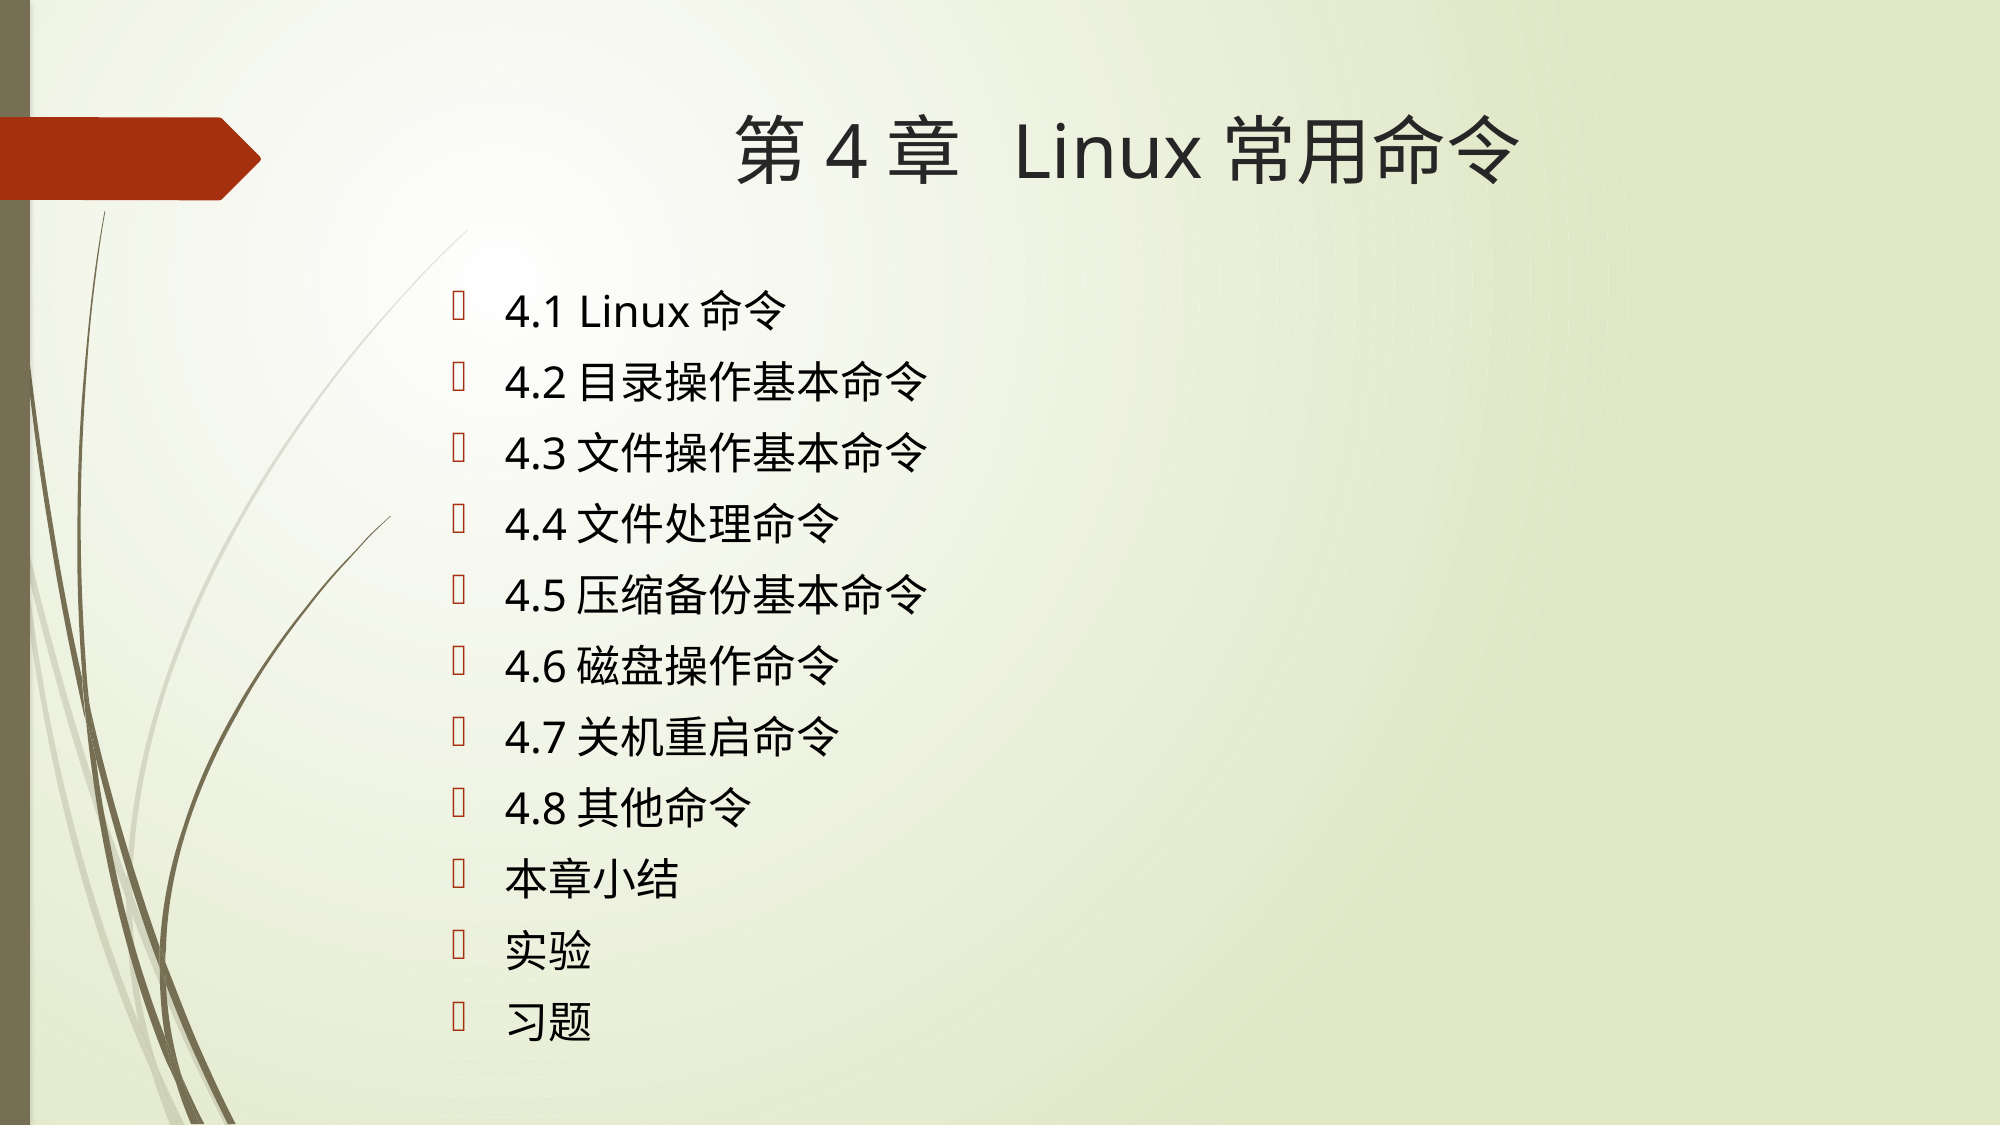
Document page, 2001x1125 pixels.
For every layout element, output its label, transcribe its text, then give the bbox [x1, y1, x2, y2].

title 第4章 Linux常用命令 [388, 96, 1866, 307]
list 4.1 Linux命令 4.2目录操作基本命令 4.3文件操作基本命令 4.4文件处理命令 4.5压缩备份基本命令 4.6磁盘操作命令 4.7关机重启命令 4.8其他命令 本章小结 实验 习题 [436, 275, 1291, 1062]
